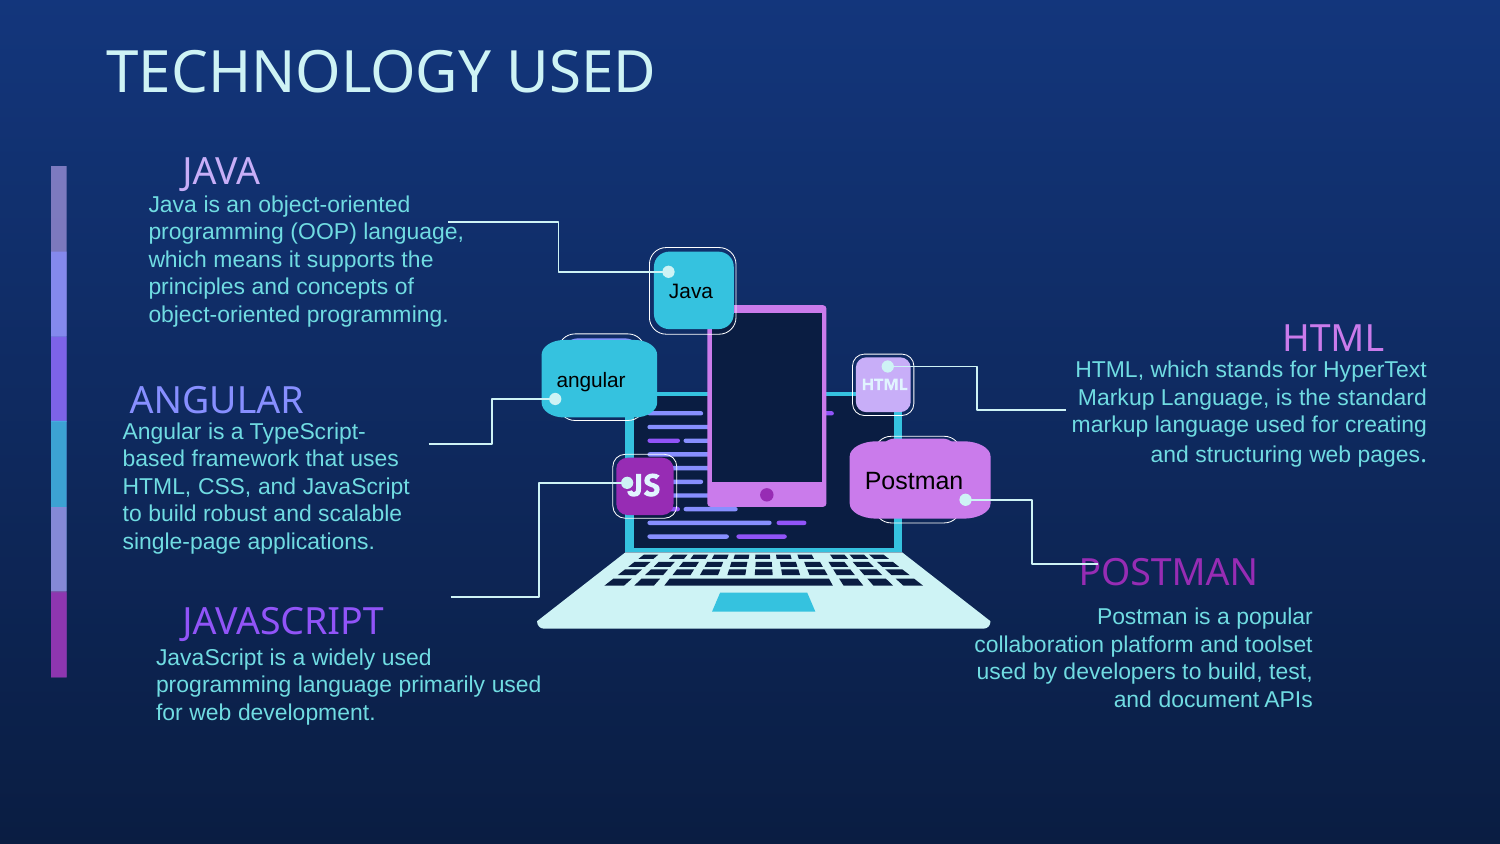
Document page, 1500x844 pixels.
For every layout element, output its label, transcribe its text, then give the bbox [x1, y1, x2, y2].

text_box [140, 578, 571, 717]
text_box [887, 366, 1067, 411]
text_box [450, 482, 628, 598]
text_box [965, 499, 1099, 565]
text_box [428, 398, 556, 445]
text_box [133, 128, 484, 269]
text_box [957, 529, 1329, 682]
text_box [447, 221, 669, 273]
title TECHNOLOGY USED [91, 19, 1356, 114]
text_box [1019, 295, 1443, 435]
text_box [536, 247, 991, 629]
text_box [107, 357, 442, 496]
